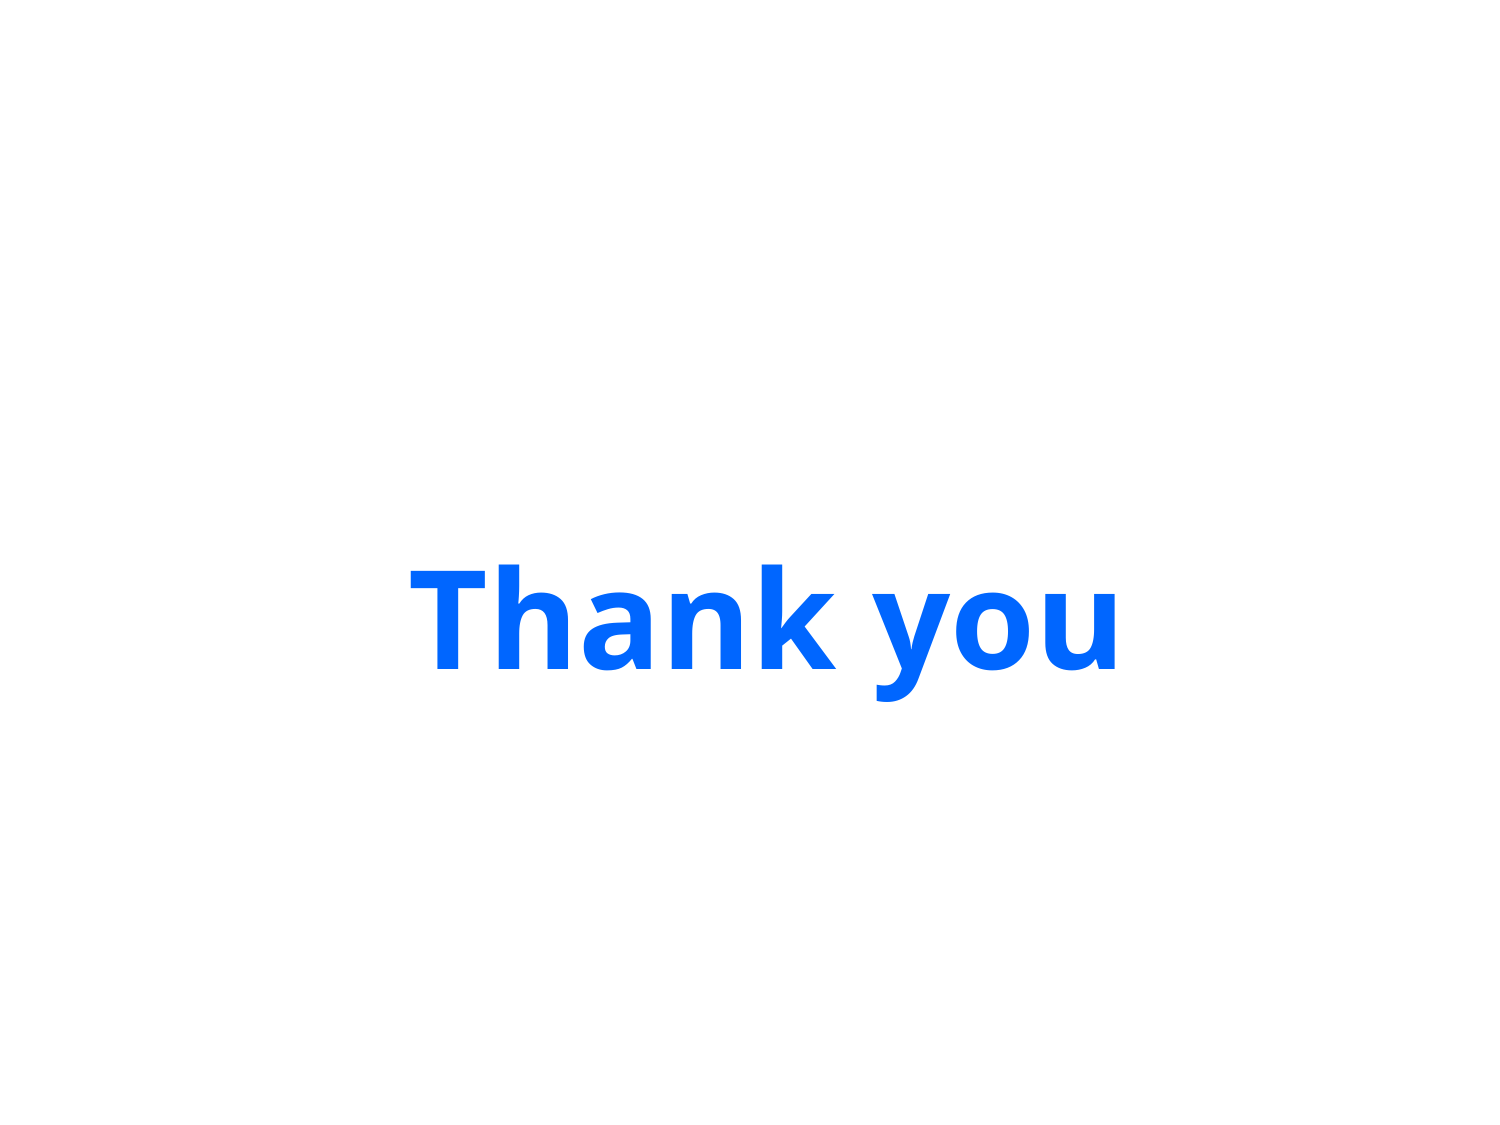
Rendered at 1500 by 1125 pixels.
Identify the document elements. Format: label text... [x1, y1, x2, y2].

text_box Thank you [120, 263, 1415, 713]
